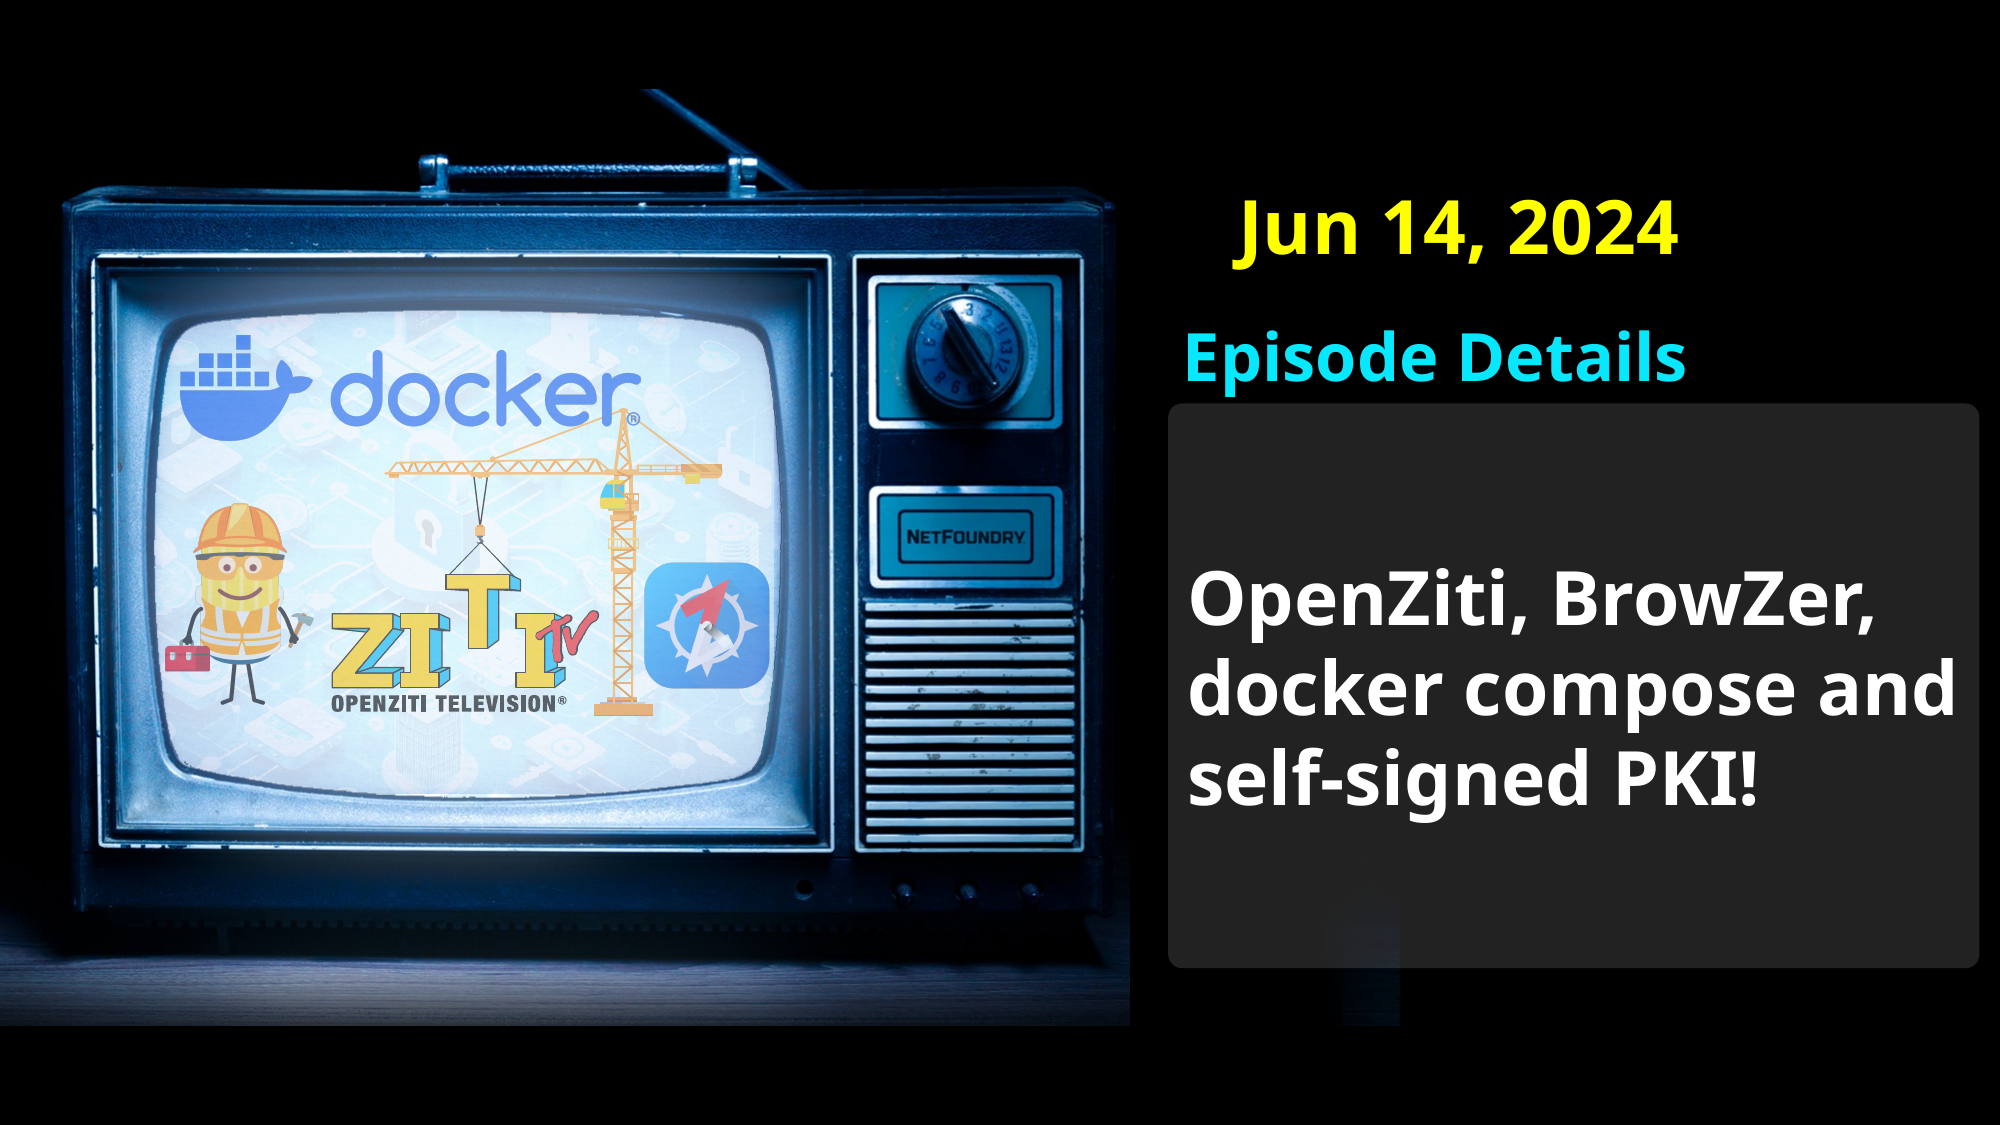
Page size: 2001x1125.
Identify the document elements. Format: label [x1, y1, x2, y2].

text_box [0, 0, 2000, 1125]
